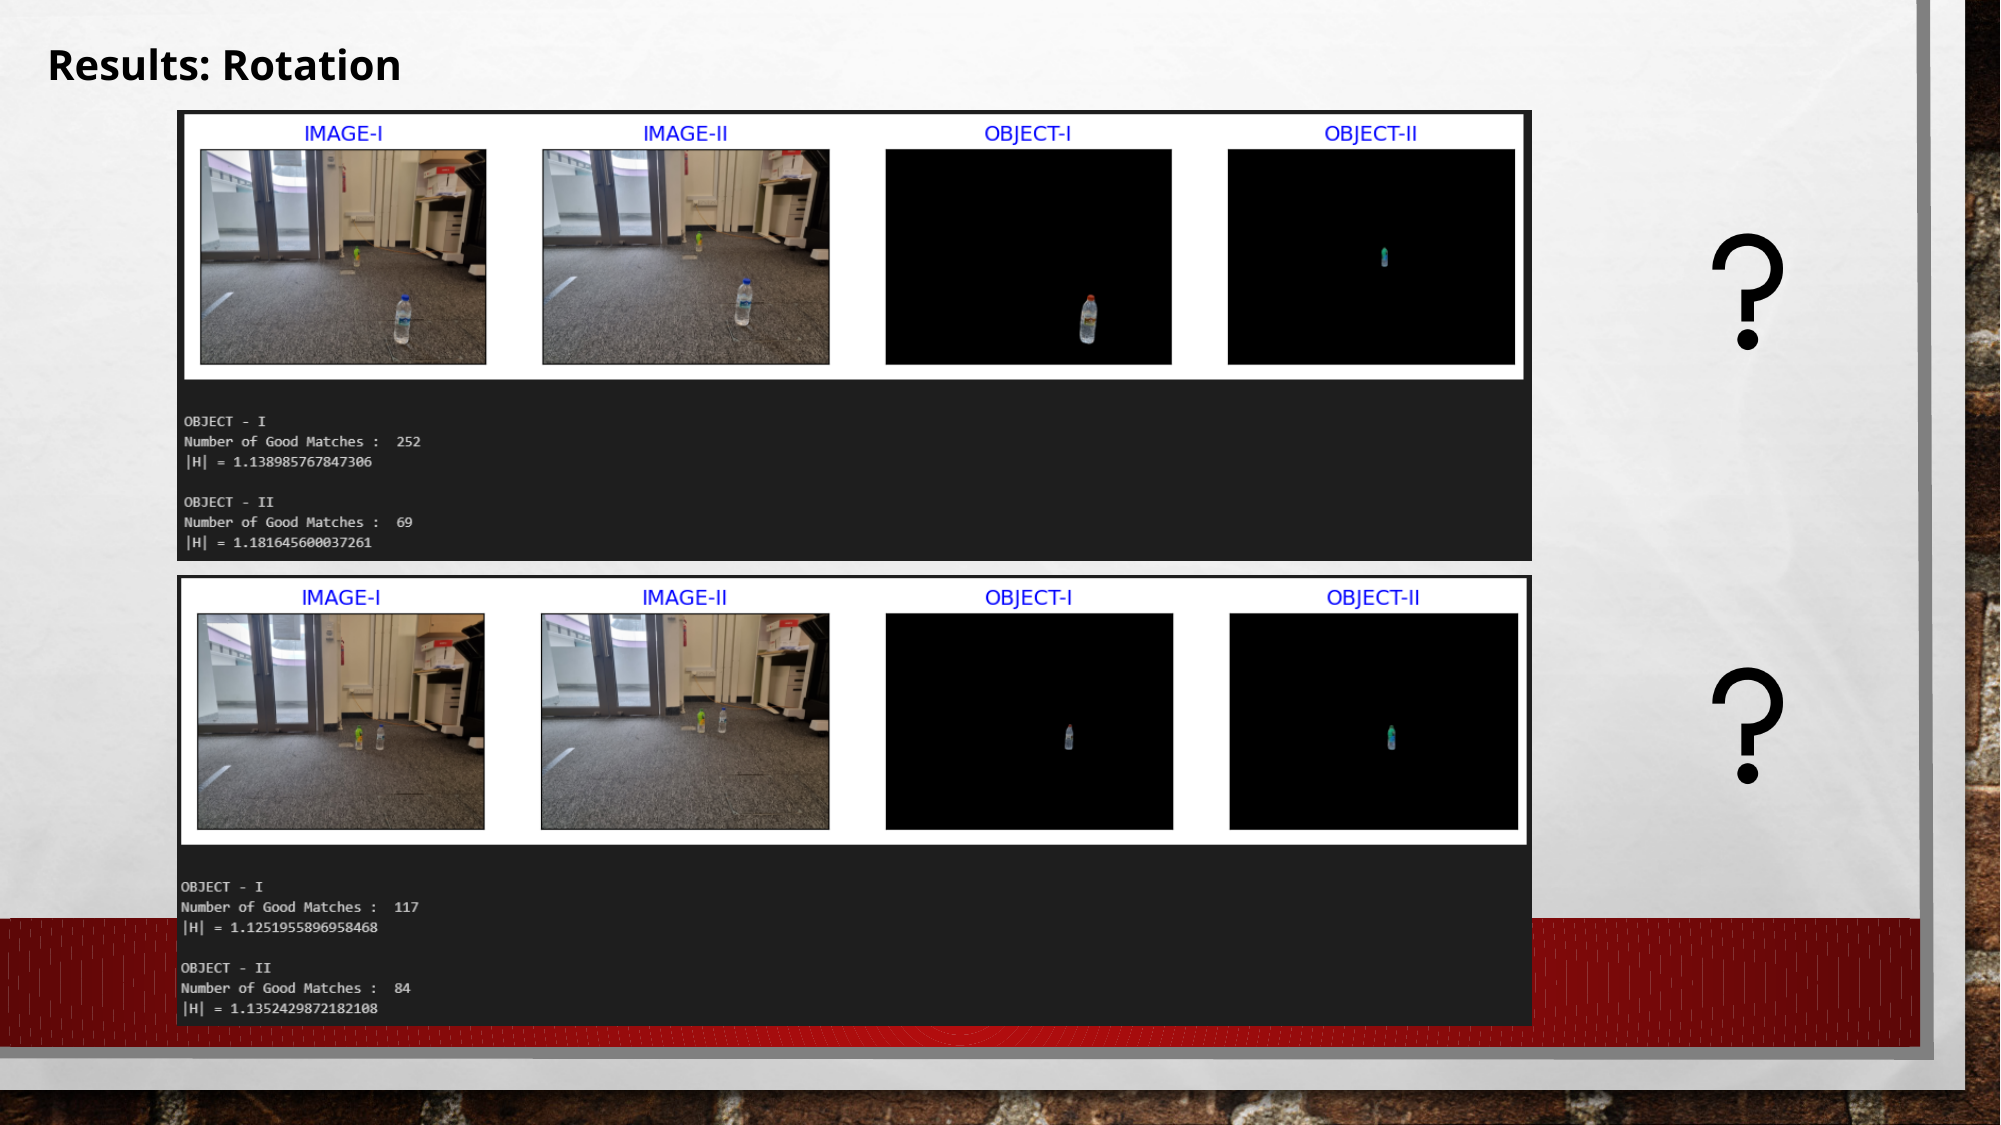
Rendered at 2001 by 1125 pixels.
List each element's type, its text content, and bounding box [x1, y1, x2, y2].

picture [176, 574, 1532, 1026]
picture [0, 0, 2000, 1125]
picture [176, 110, 1532, 562]
picture [1672, 216, 1824, 367]
text_box Results: Rotation [32, 31, 511, 96]
picture [1672, 649, 1824, 801]
